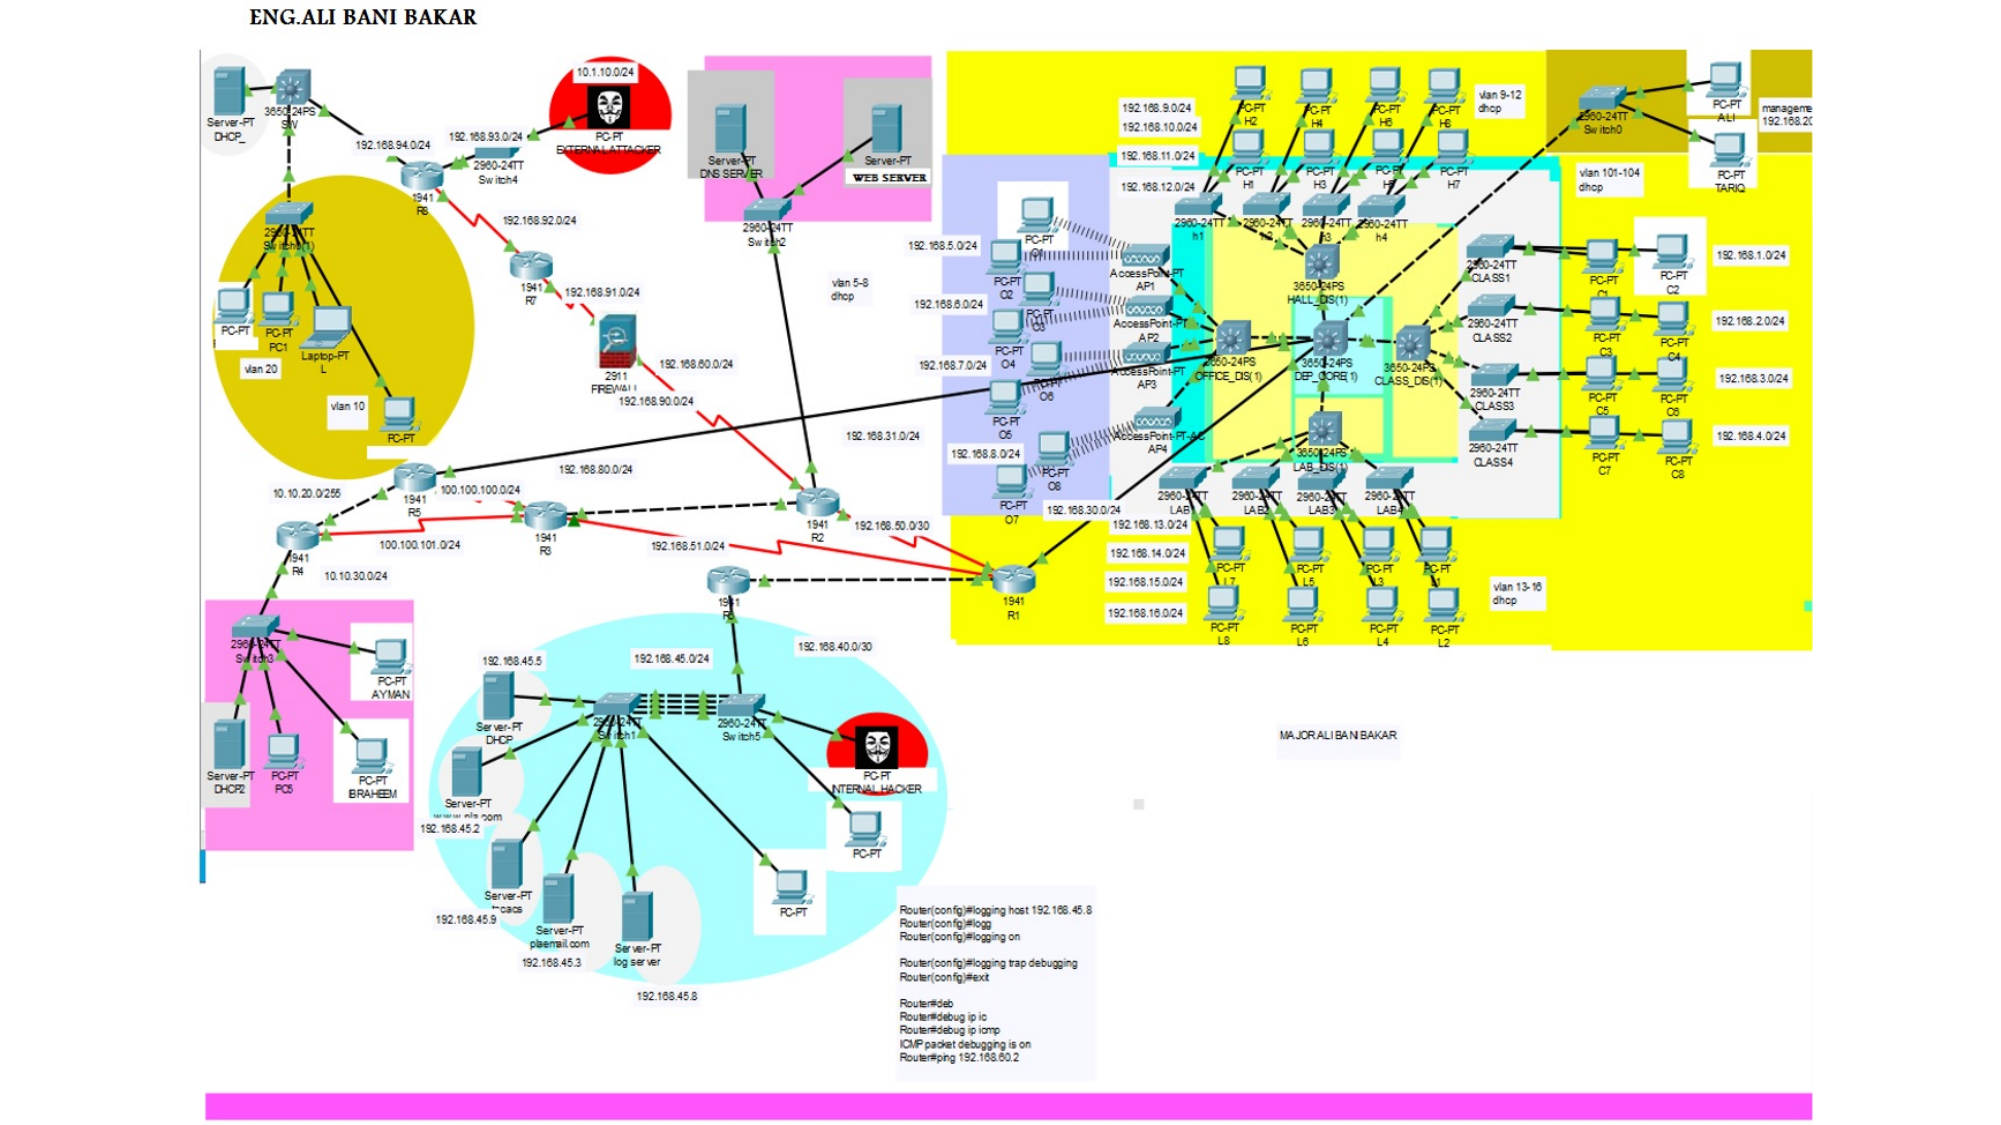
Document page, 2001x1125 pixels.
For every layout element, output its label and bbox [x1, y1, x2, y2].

picture [186, 0, 1814, 1125]
